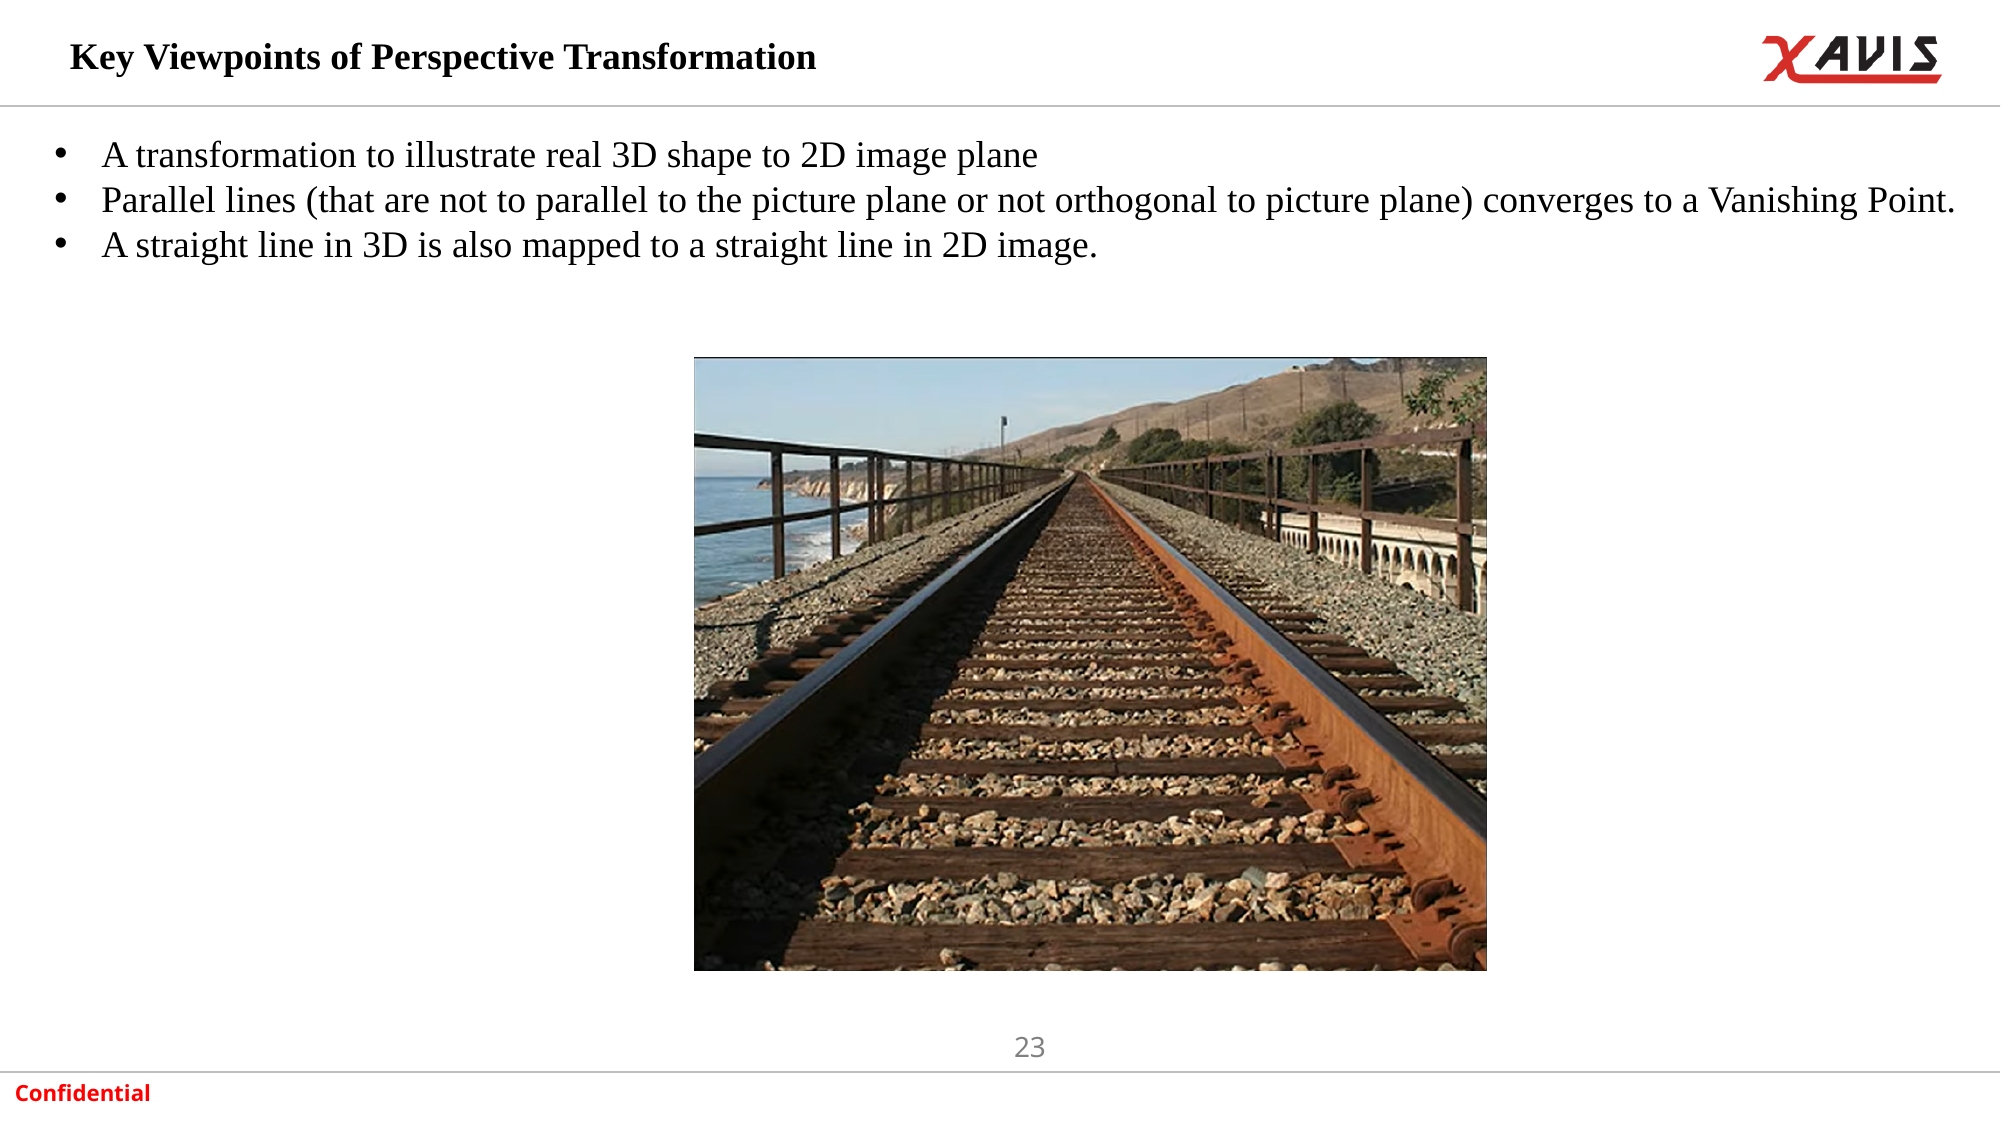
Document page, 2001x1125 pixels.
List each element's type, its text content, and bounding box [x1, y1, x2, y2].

picture [1756, 26, 1946, 89]
text_box A transformation to illustrate real 3D shape to 2D image plane Parallel lines (that are not to parallel to the picture plane or not orthogonal to picture plane) converges to a Vanishing Point. A straight line in 3D is also mapped to a straight line in 2D image. [39, 122, 2000, 273]
picture [693, 357, 1487, 971]
title Key Viewpoints of Perspective Transformation [55, 23, 1270, 85]
